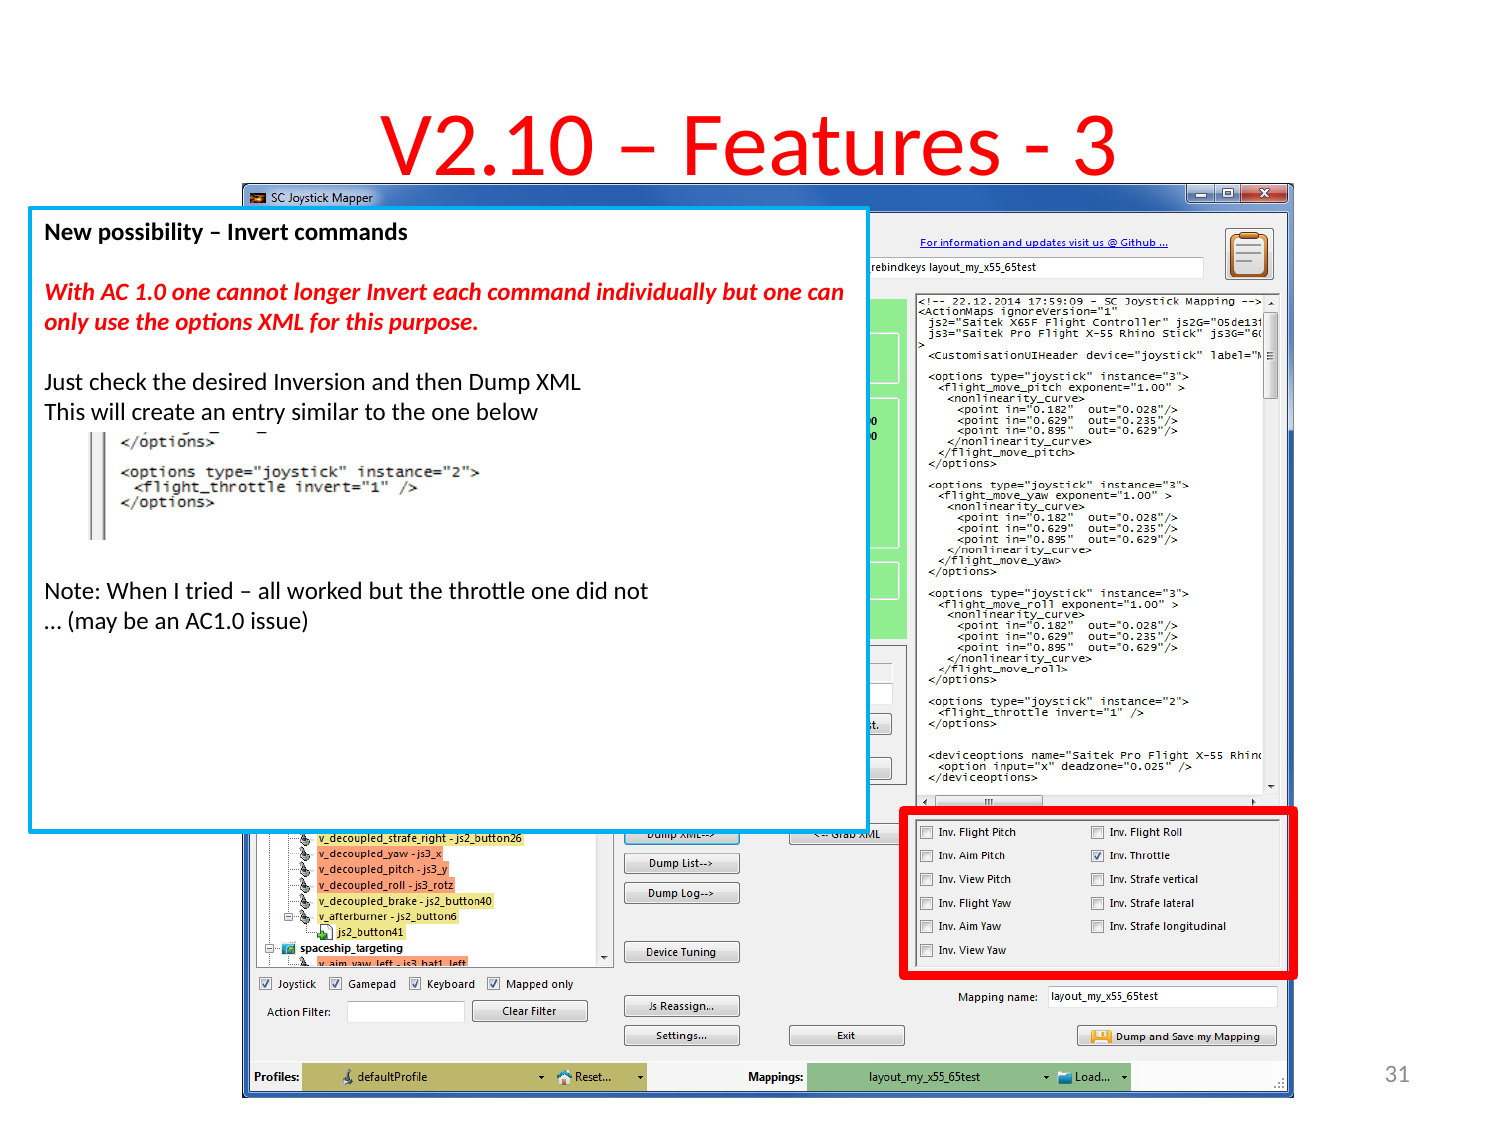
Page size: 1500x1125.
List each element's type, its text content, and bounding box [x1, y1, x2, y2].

text_box New possibility – Invert commands With AC 1.0 one cannot longer Invert each command individually but one can only use the options XML for this purpose. Just check the desired Inversion and then Dump XML This will create an entry similar to the one below Note: When I tried – all worked but the throttle one did not … (may be an AC1.0 issue) [28, 206, 236, 834]
slide_number 31 [1296, 1042, 1425, 1103]
picture [241, 183, 1294, 1098]
picture [88, 211, 865, 828]
title V2.10 – Features - 3 [75, 45, 1425, 233]
